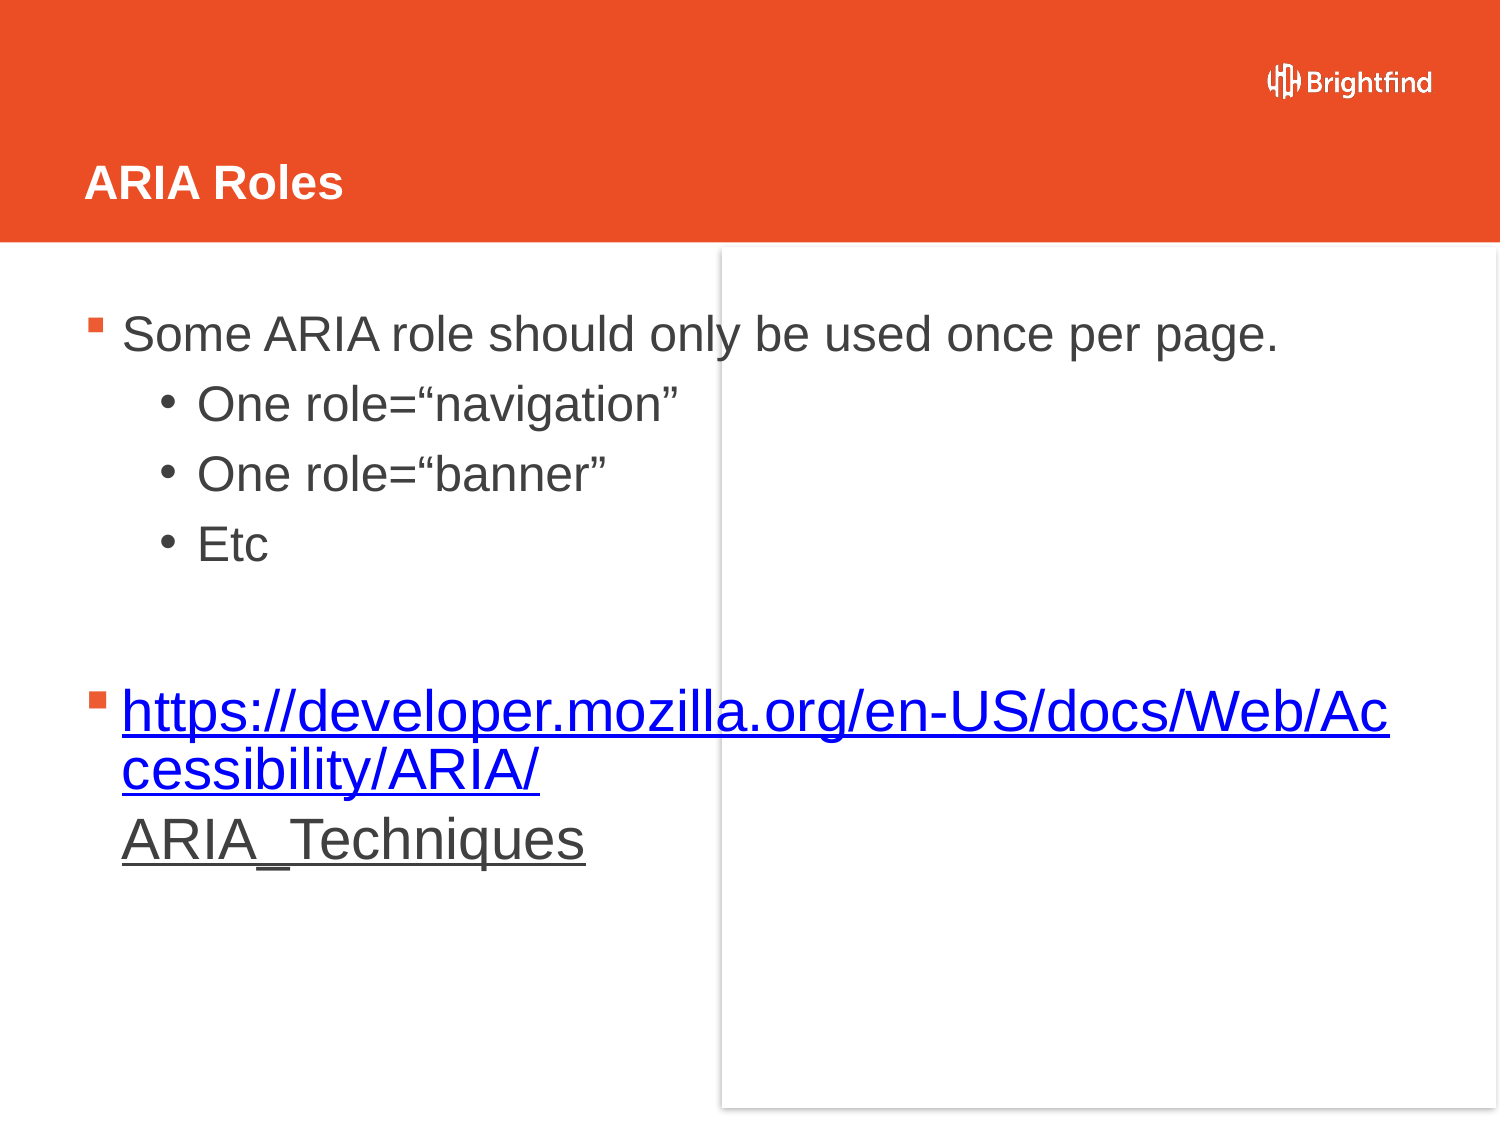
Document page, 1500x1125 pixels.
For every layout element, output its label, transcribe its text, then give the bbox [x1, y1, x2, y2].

text_box [721, 246, 1497, 1109]
title ARIA Roles [68, 143, 1428, 217]
list Some ARIA role should only be used once per page. One role=“navigation” One role=“banner” Etc https://developer.mozilla.org/en-US/docs/Web/Accessibility/ARIA/ARIA_Techniques [69, 294, 1428, 1046]
